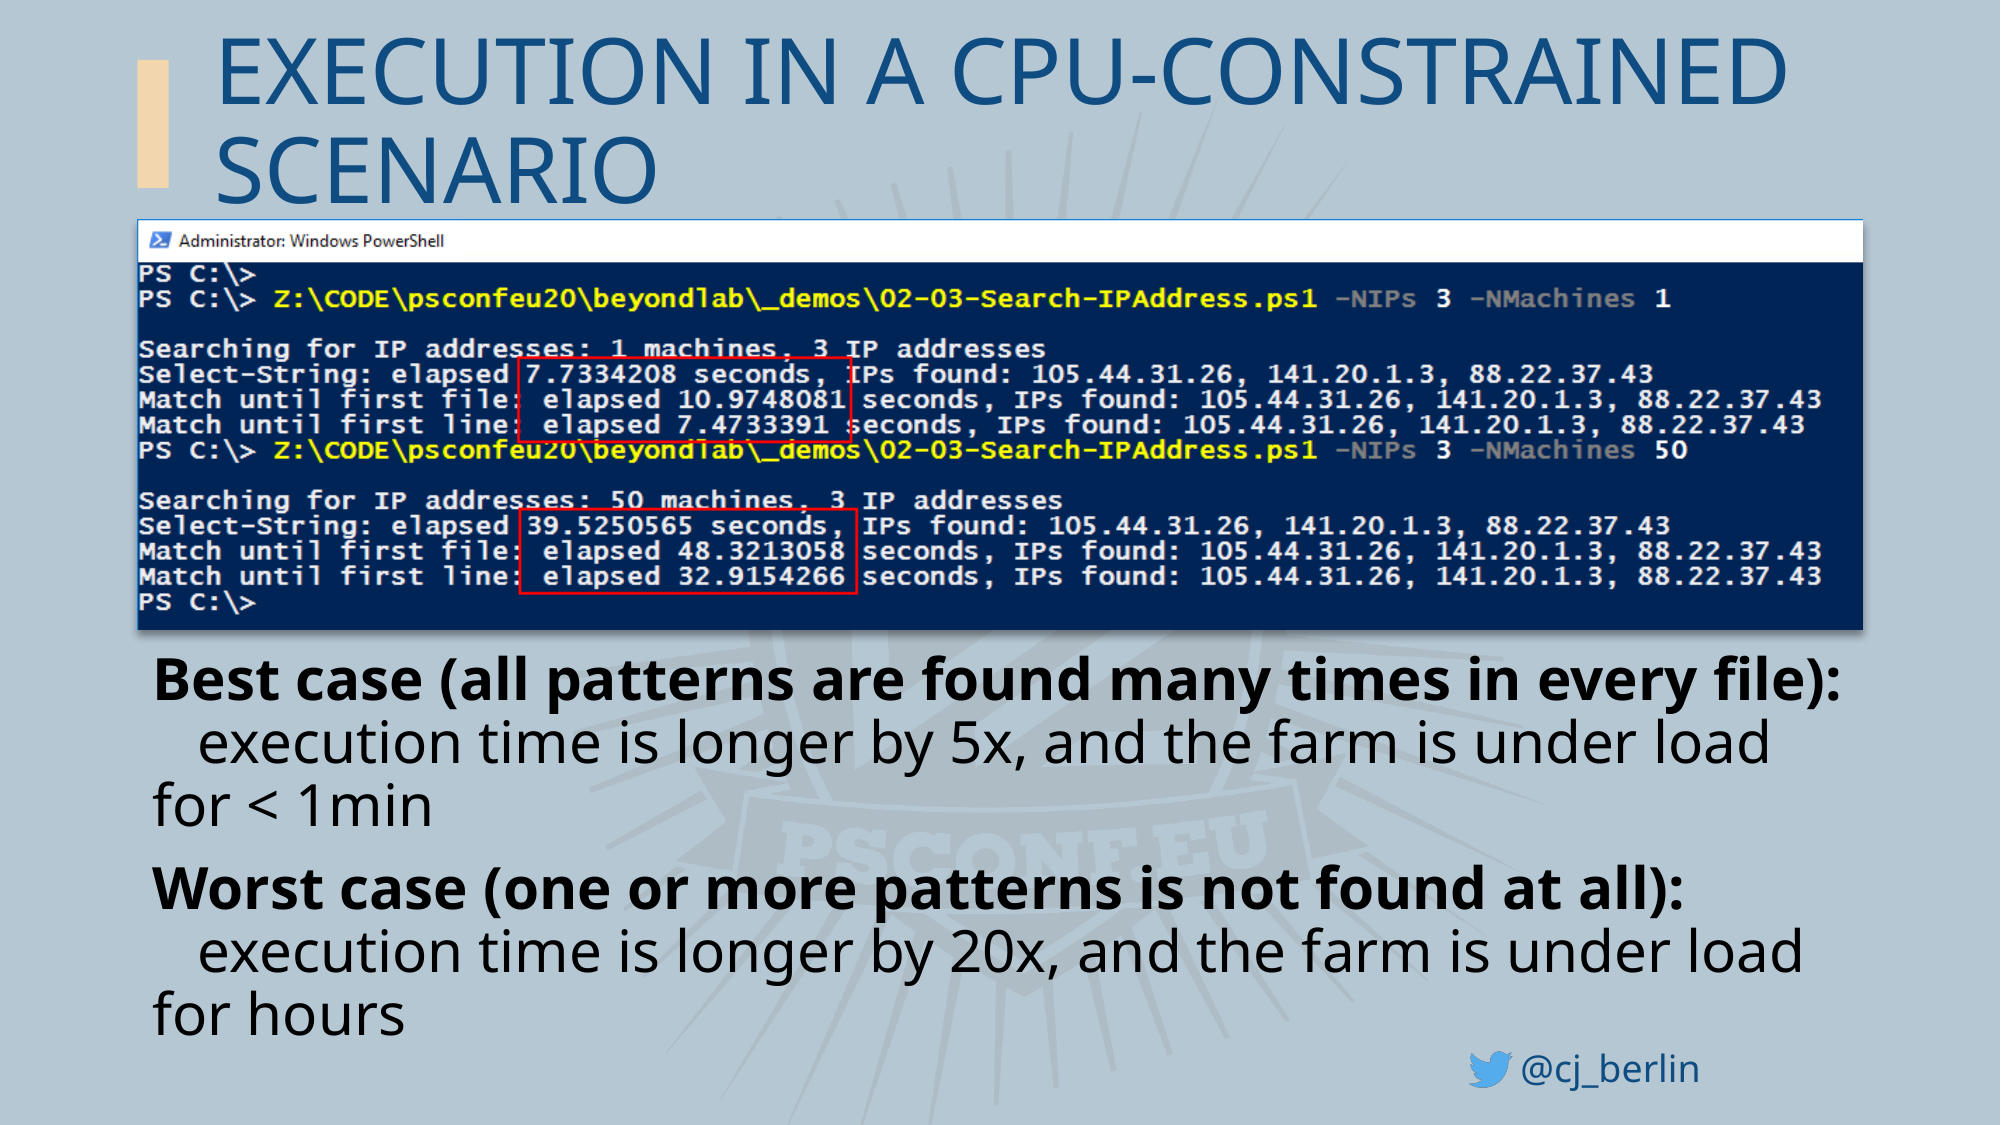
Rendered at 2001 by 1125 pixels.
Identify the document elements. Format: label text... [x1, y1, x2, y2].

picture [137, 219, 1863, 630]
picture [1458, 1037, 1523, 1103]
footer @cj_berlin [1505, 1038, 1956, 1098]
list Best case (all patterns are found many times in every file): execution time is longer by 5x, and the farm is under load for < 1min Worst case (one or more patterns is not found at all): execution time is longer by 20x, and the farm is under load for hours [137, 642, 1863, 1014]
title EXECUTION IN A CPU-CONSTRAINED SCENARIO [199, 59, 1876, 188]
